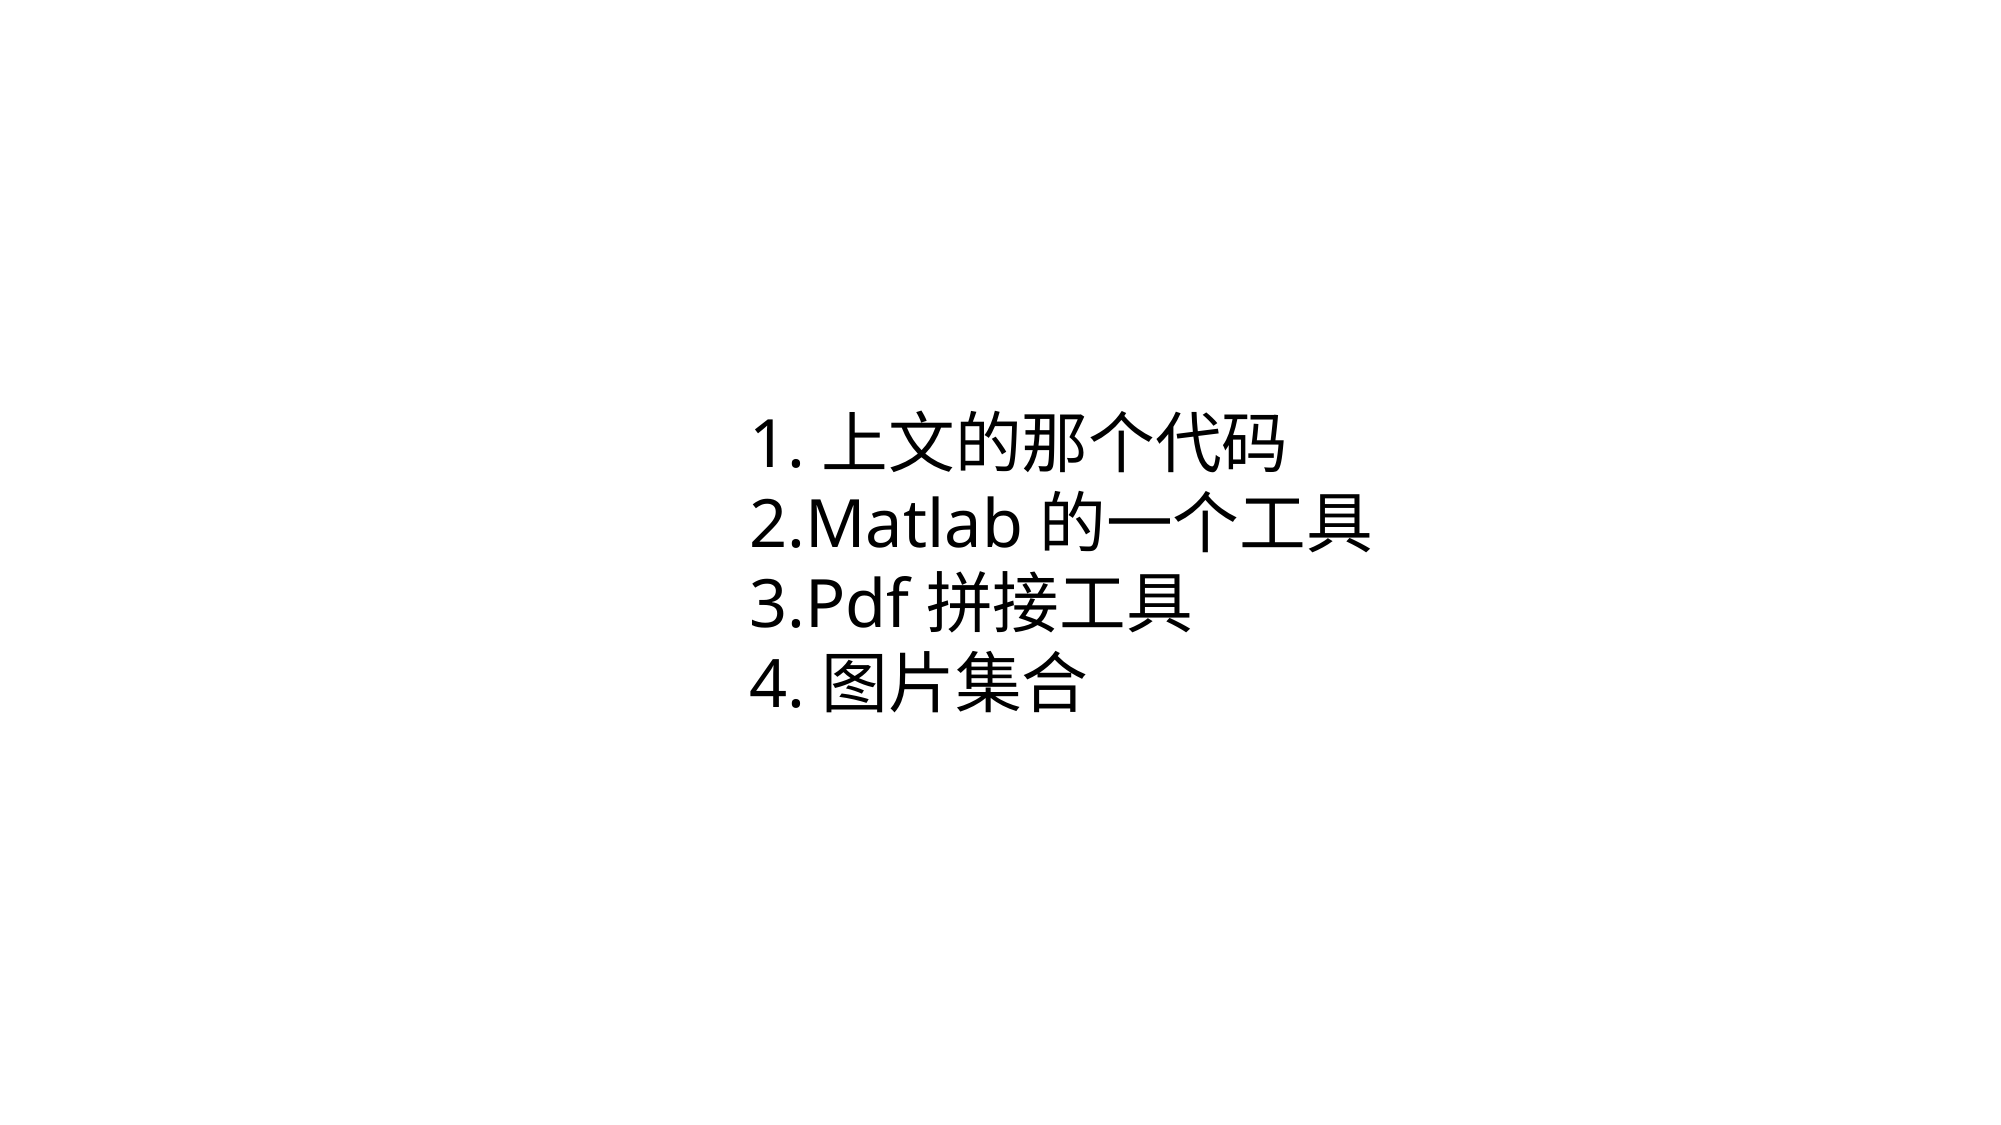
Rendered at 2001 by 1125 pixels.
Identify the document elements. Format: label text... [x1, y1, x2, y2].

text_box 1.上文的那个代码 2.Matlab的一个工具 3.Pdf拼接工具 4.图片集合 [734, 393, 1402, 728]
